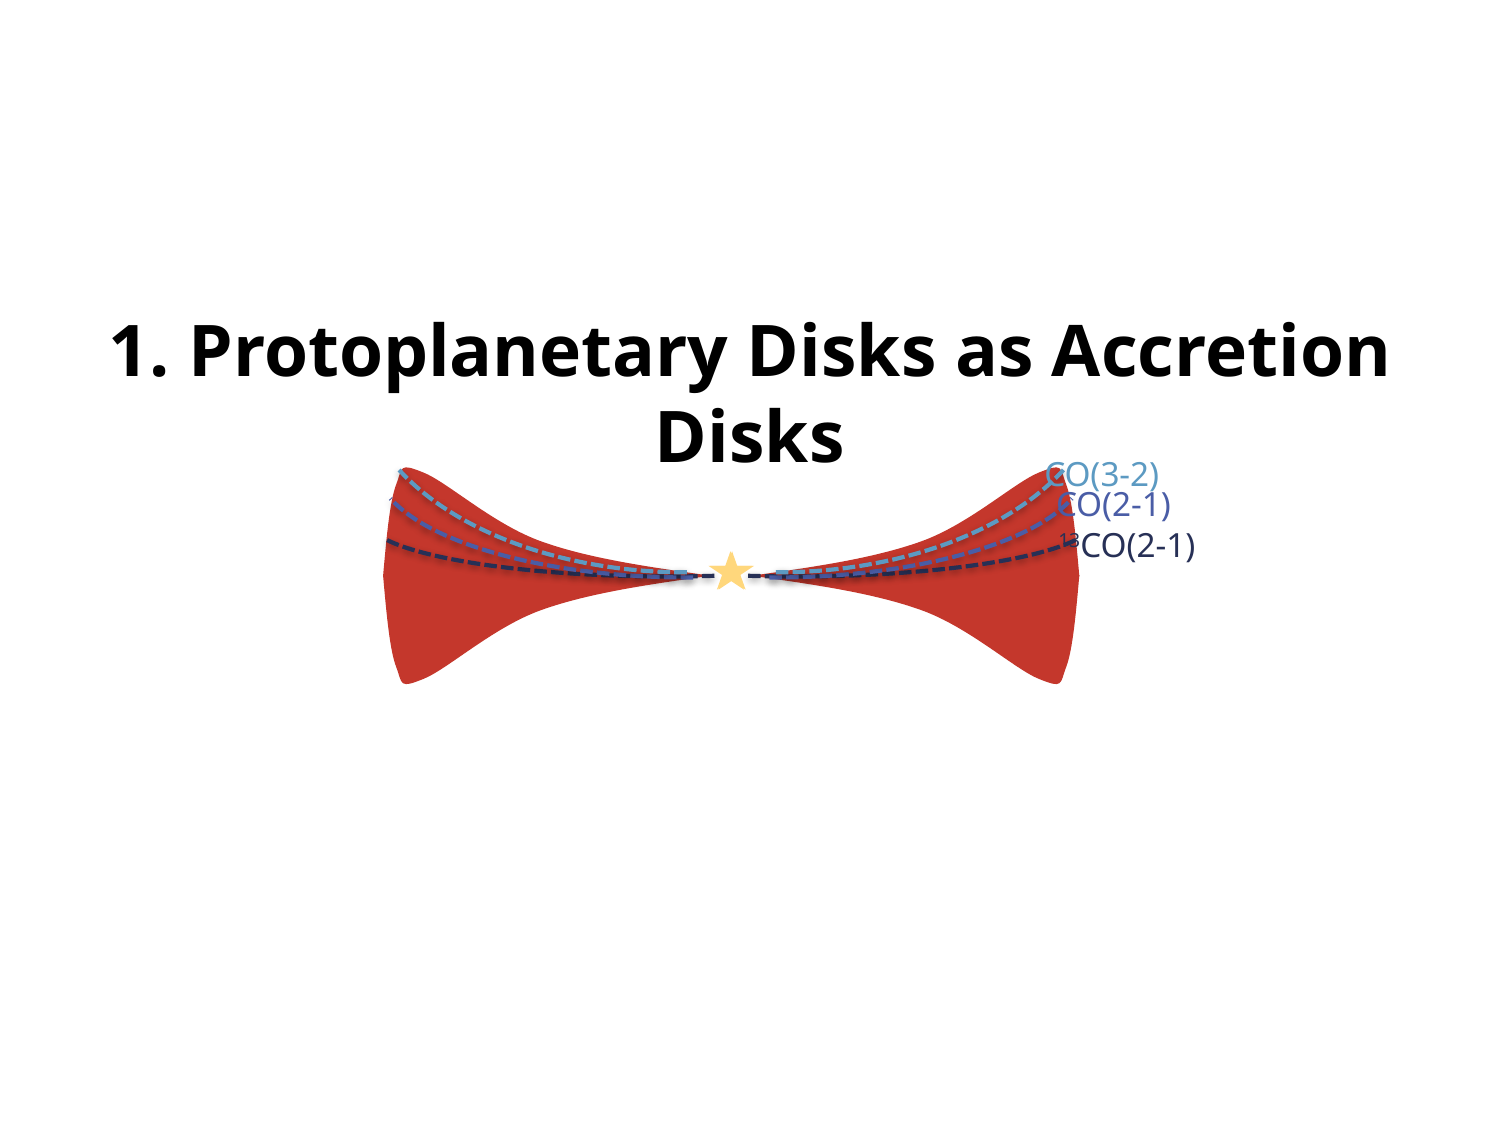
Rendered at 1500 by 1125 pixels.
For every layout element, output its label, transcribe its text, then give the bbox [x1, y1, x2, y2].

title 1. Protoplanetary Disks as Accretion Disks [0, 297, 352, 485]
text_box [357, 173, 1185, 689]
title 1. Protoplanetary Disks as Accretion Disks [1189, 297, 1500, 485]
